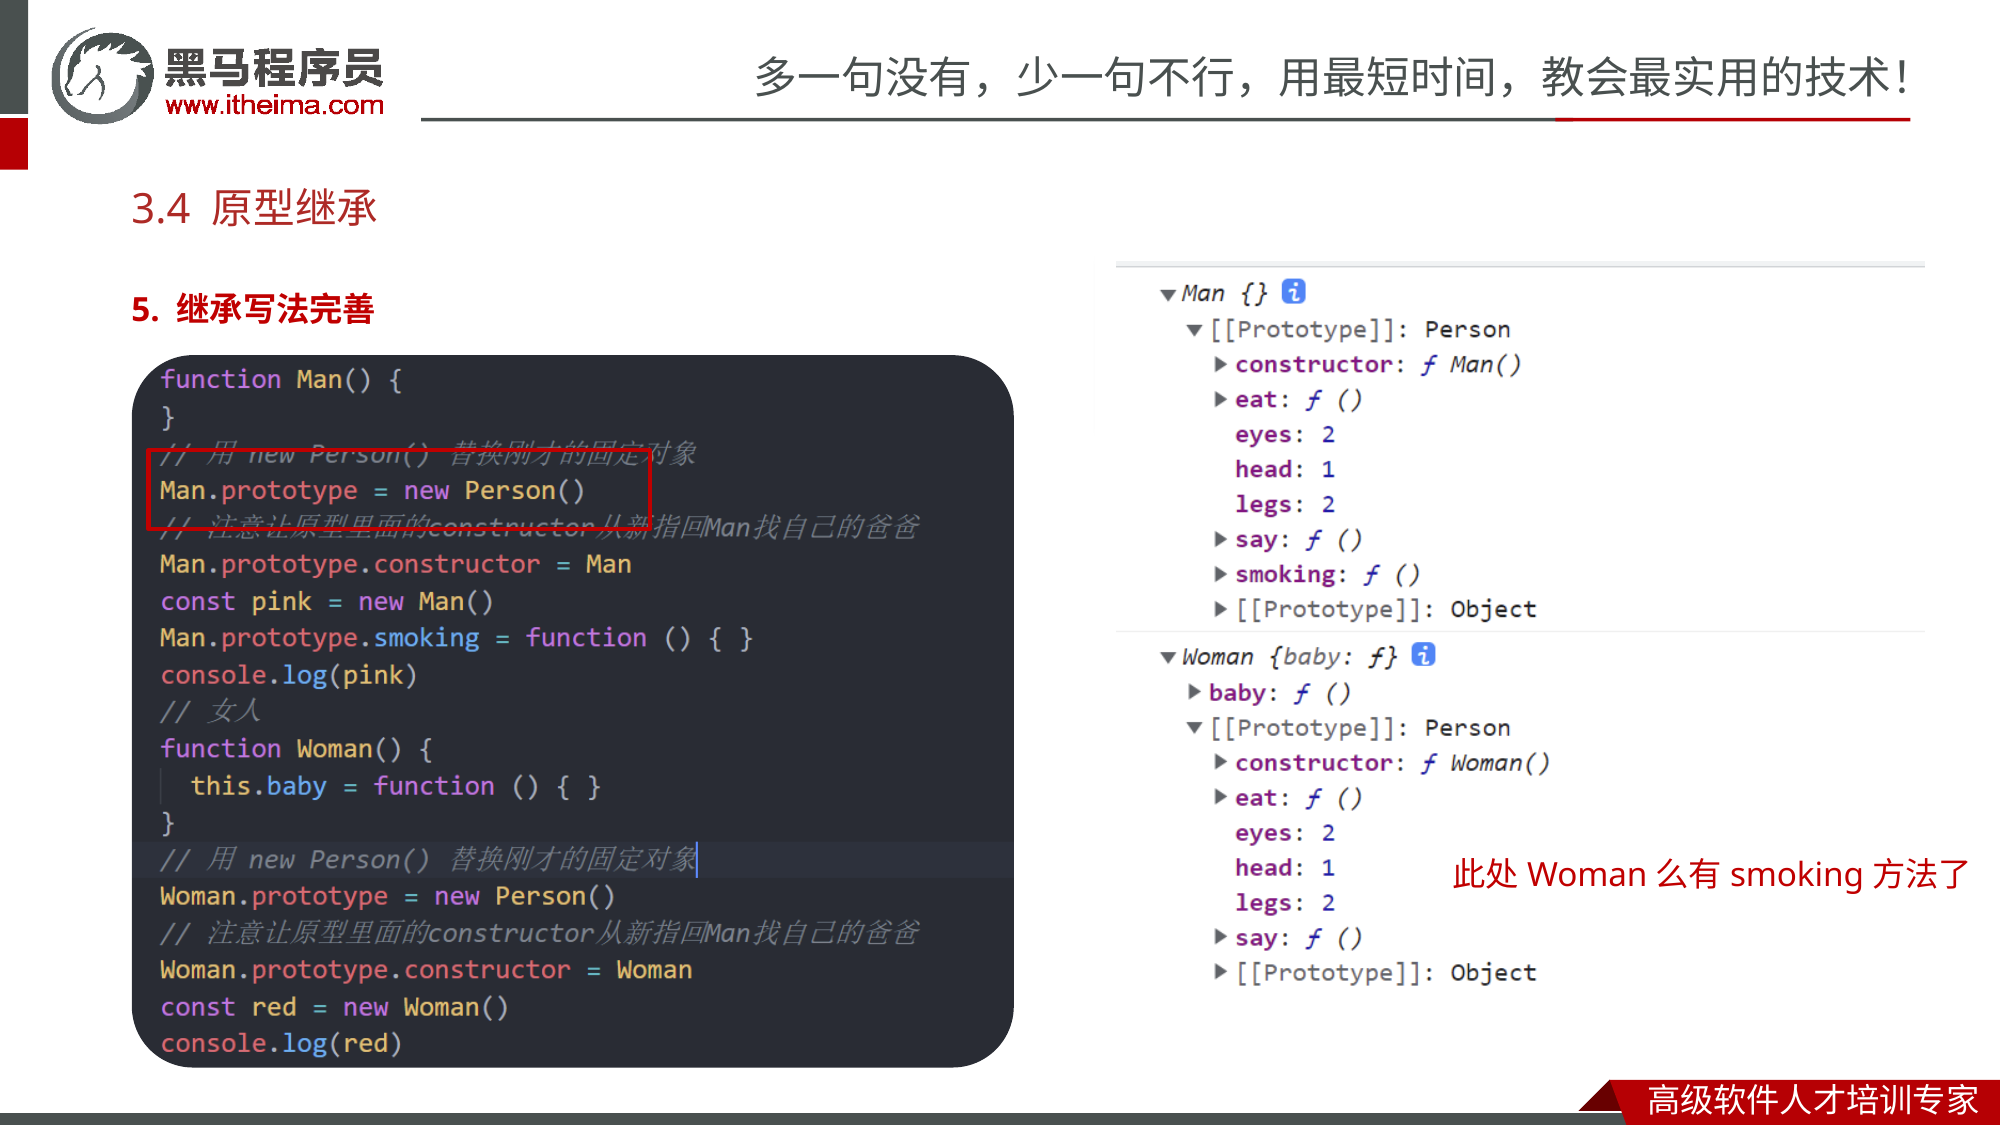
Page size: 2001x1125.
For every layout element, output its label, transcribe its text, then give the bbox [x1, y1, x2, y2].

list 5. 继承写法完善 [116, 261, 1095, 562]
picture [50, 26, 384, 125]
picture [131, 354, 1015, 1068]
title 3.4 原型继承 [116, 164, 1880, 250]
picture [1115, 260, 1926, 992]
text_box 此处Woman么有smoking方法了 [1930, 845, 1987, 901]
